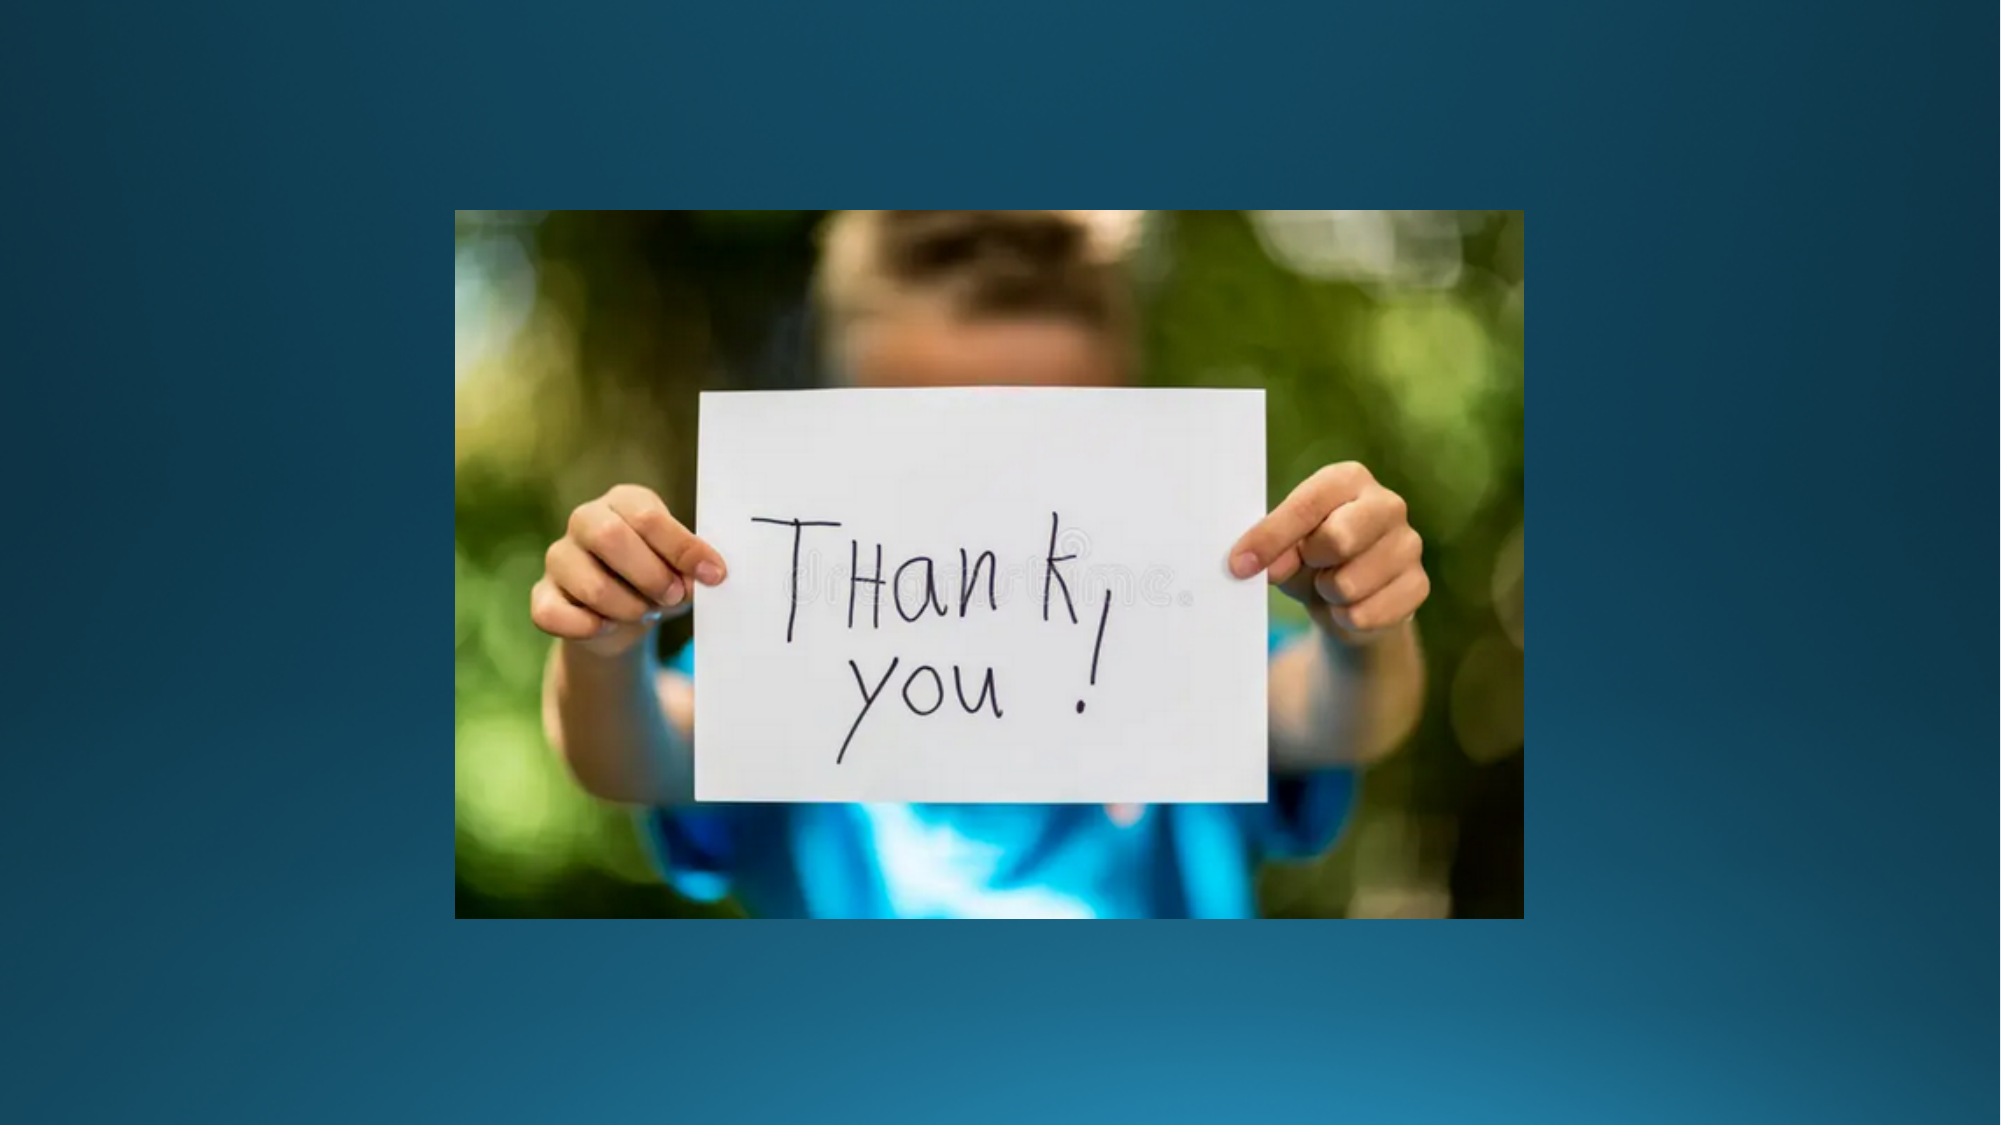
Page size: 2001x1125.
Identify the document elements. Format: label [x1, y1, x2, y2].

list [455, 210, 1524, 919]
picture [0, 0, 2001, 1125]
